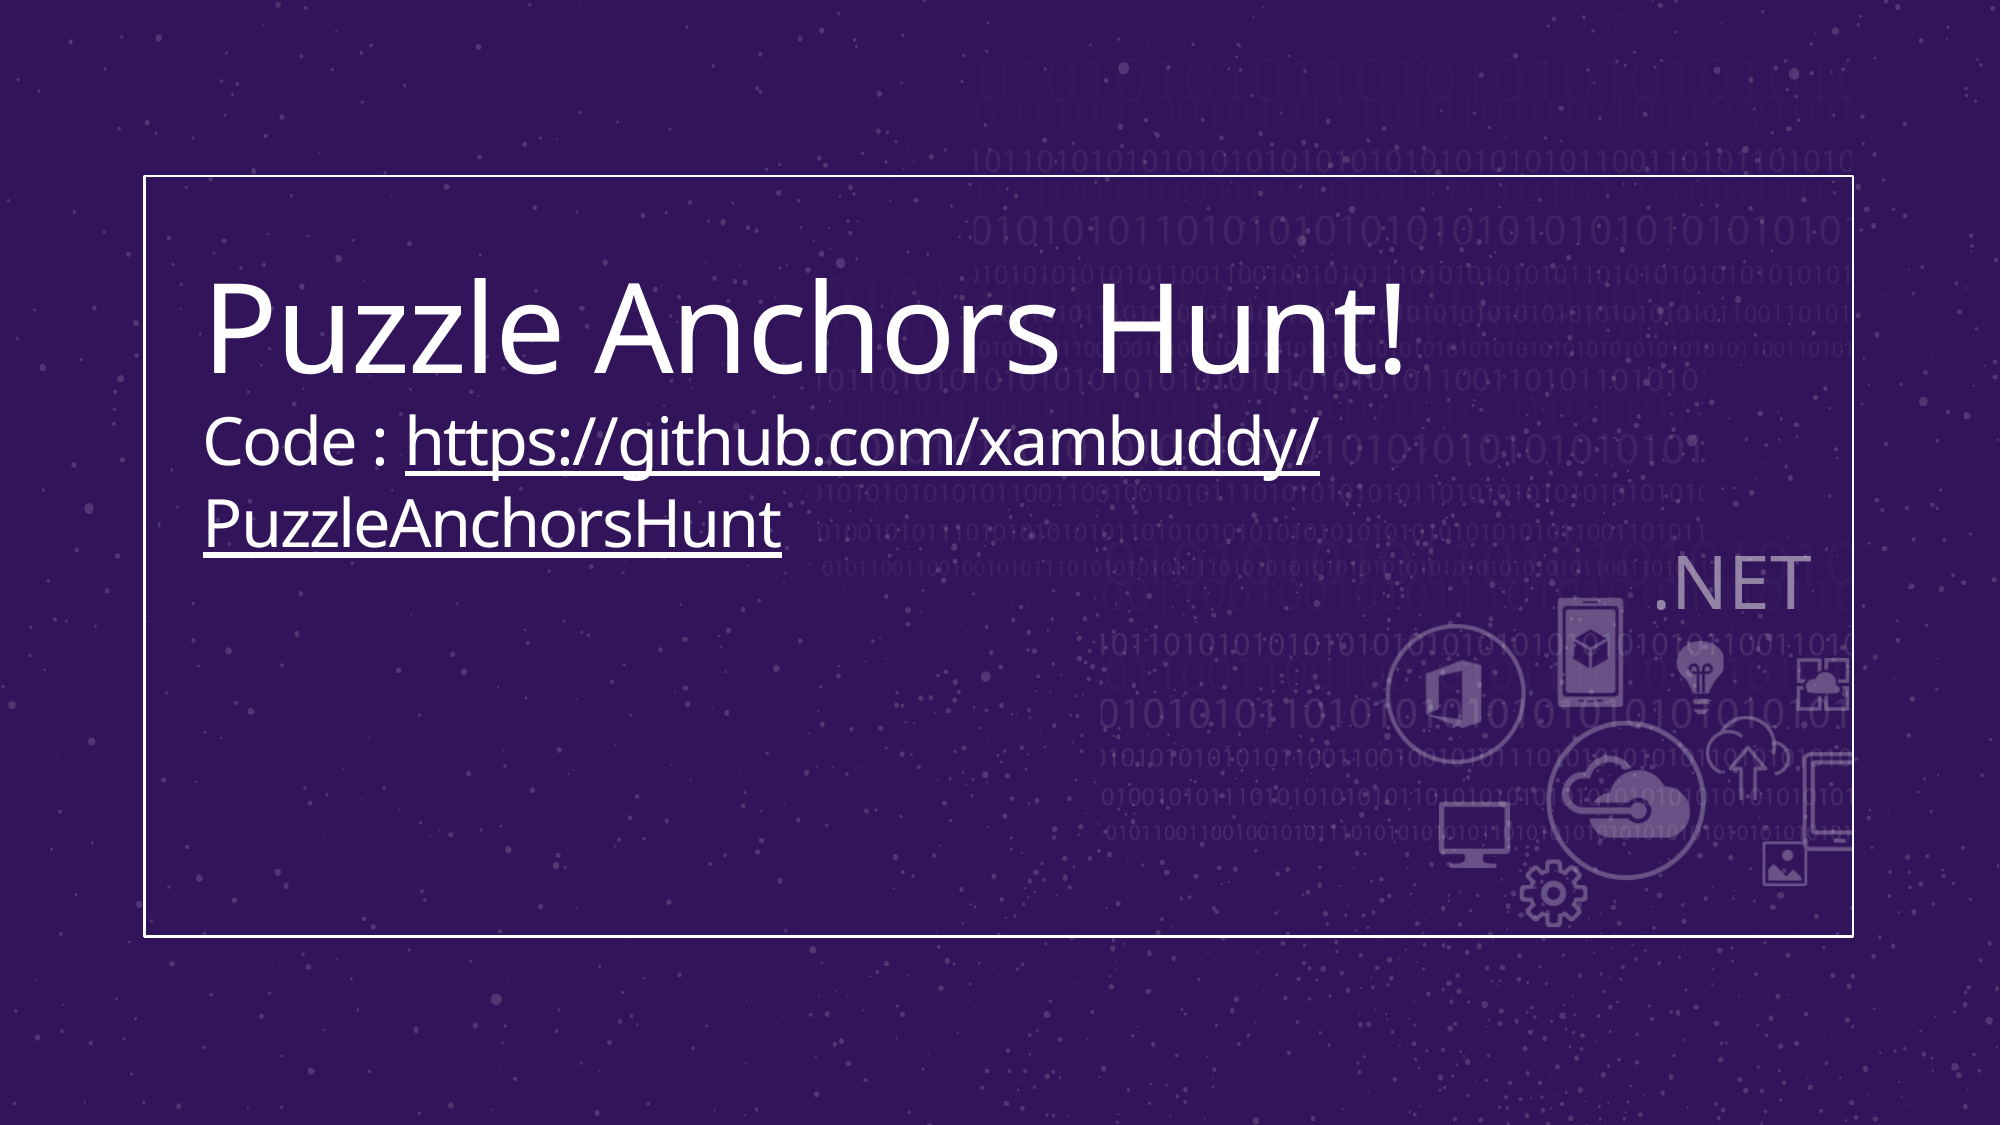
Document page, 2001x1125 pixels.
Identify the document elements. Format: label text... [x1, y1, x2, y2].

picture [1, 0, 1999, 1125]
title Puzzle Anchors Hunt! Code : https://github.com/xambuddy/PuzzleAnchorsHunt [178, 250, 1822, 490]
